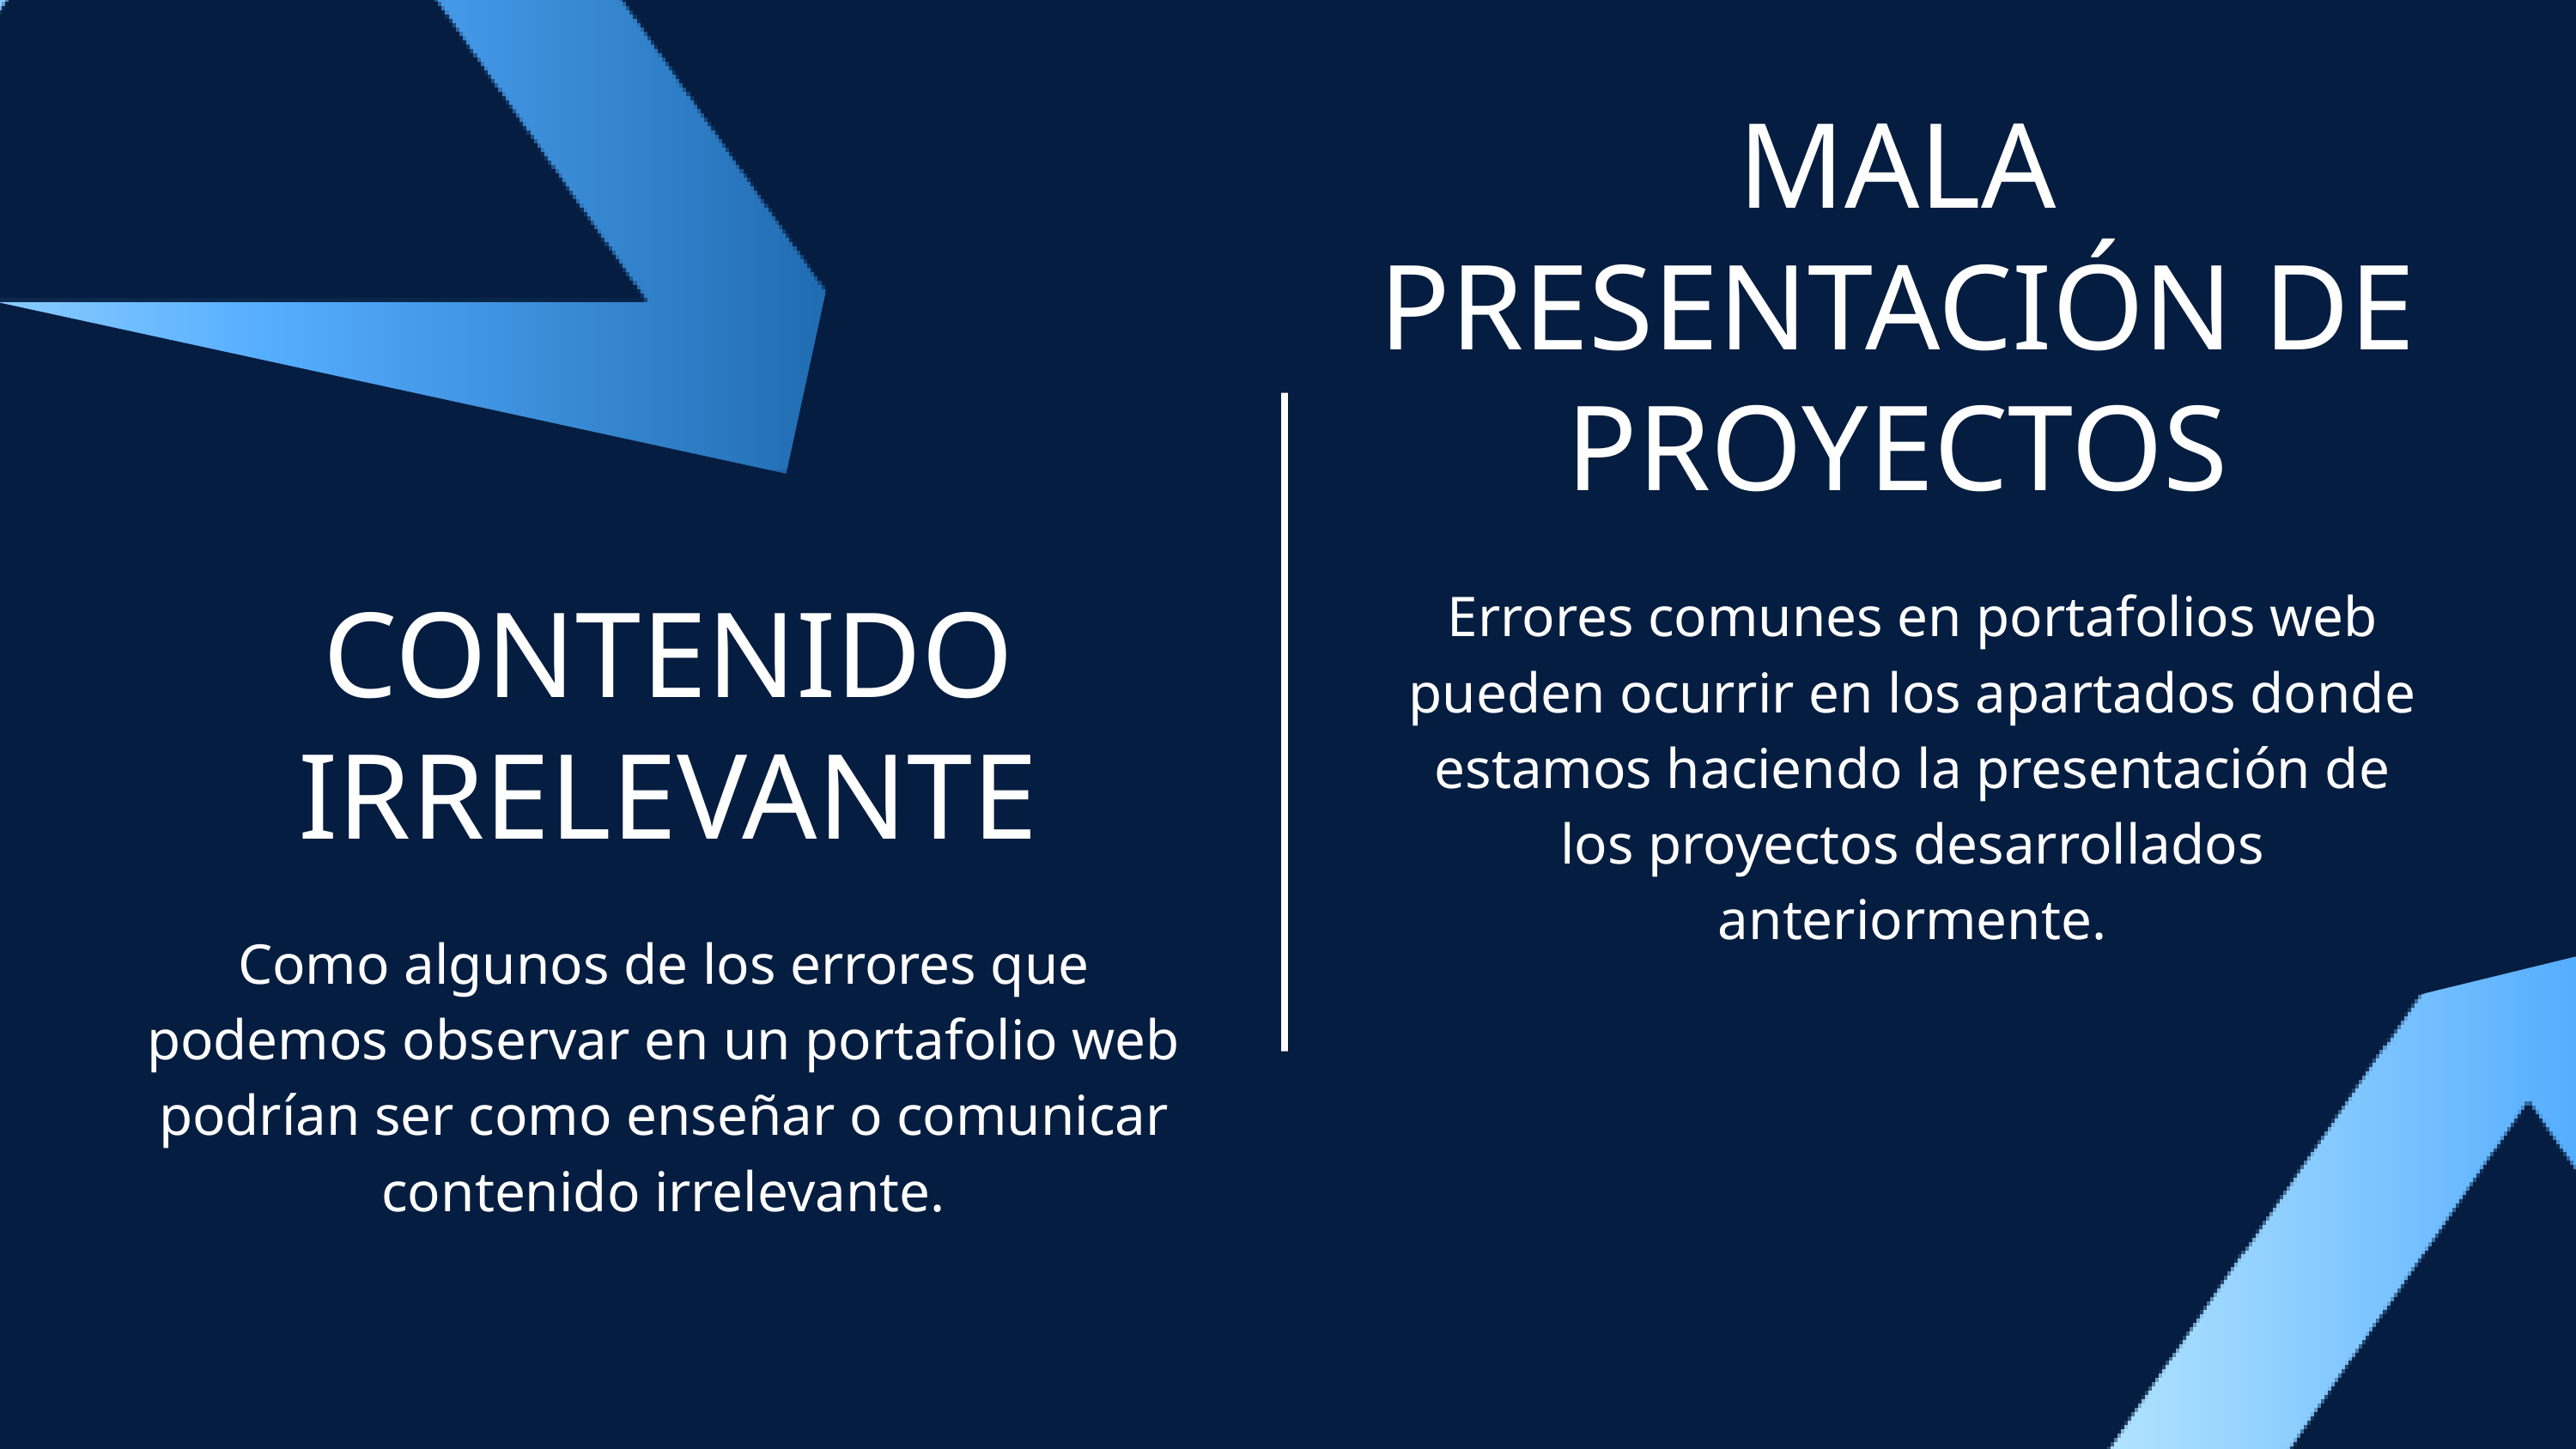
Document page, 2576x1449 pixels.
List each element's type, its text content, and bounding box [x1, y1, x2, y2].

text_box Errores comunes en portafolios web pueden ocurrir en los apartados donde estamos haciendo la presentación de los proyectos desarrollados anteriormente. [1394, 572, 2432, 950]
text_box MALA PRESENTACIÓN DE PROYECTOS [1370, 90, 2425, 514]
text_box [0, 0, 890, 474]
text_box Como algunos de los errores que podemos observar en un portafolio web podrían ser como enseñar o comunicar contenido irrelevante. [144, 919, 1182, 1222]
text_box [1817, 956, 2576, 1449]
text_box CONTENIDO IRRELEVANTE [251, 579, 1086, 863]
